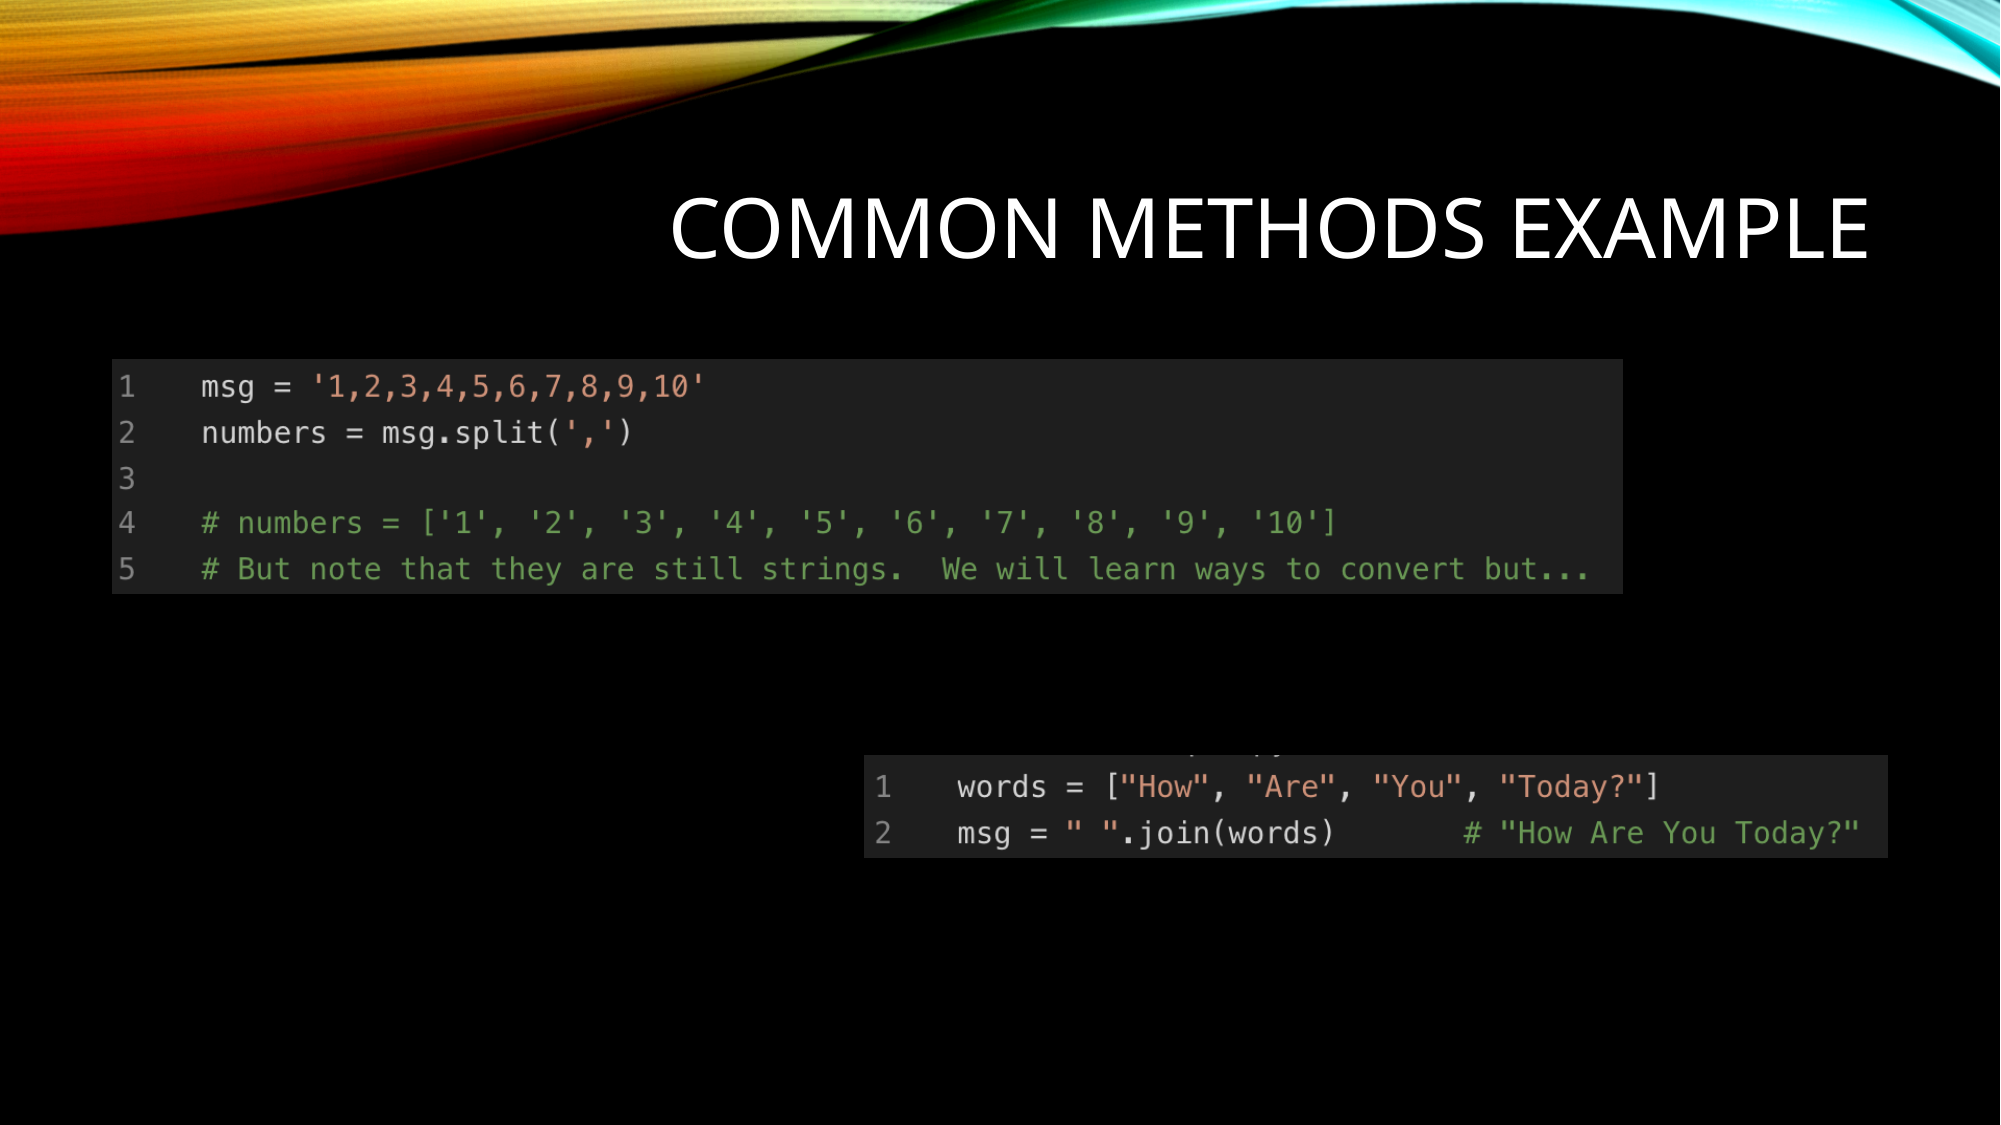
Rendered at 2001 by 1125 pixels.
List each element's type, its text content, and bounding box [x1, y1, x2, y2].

picture [864, 755, 1888, 858]
picture [0, 0, 2000, 237]
picture [112, 359, 1624, 594]
title Common Methods Example [474, 125, 1888, 338]
